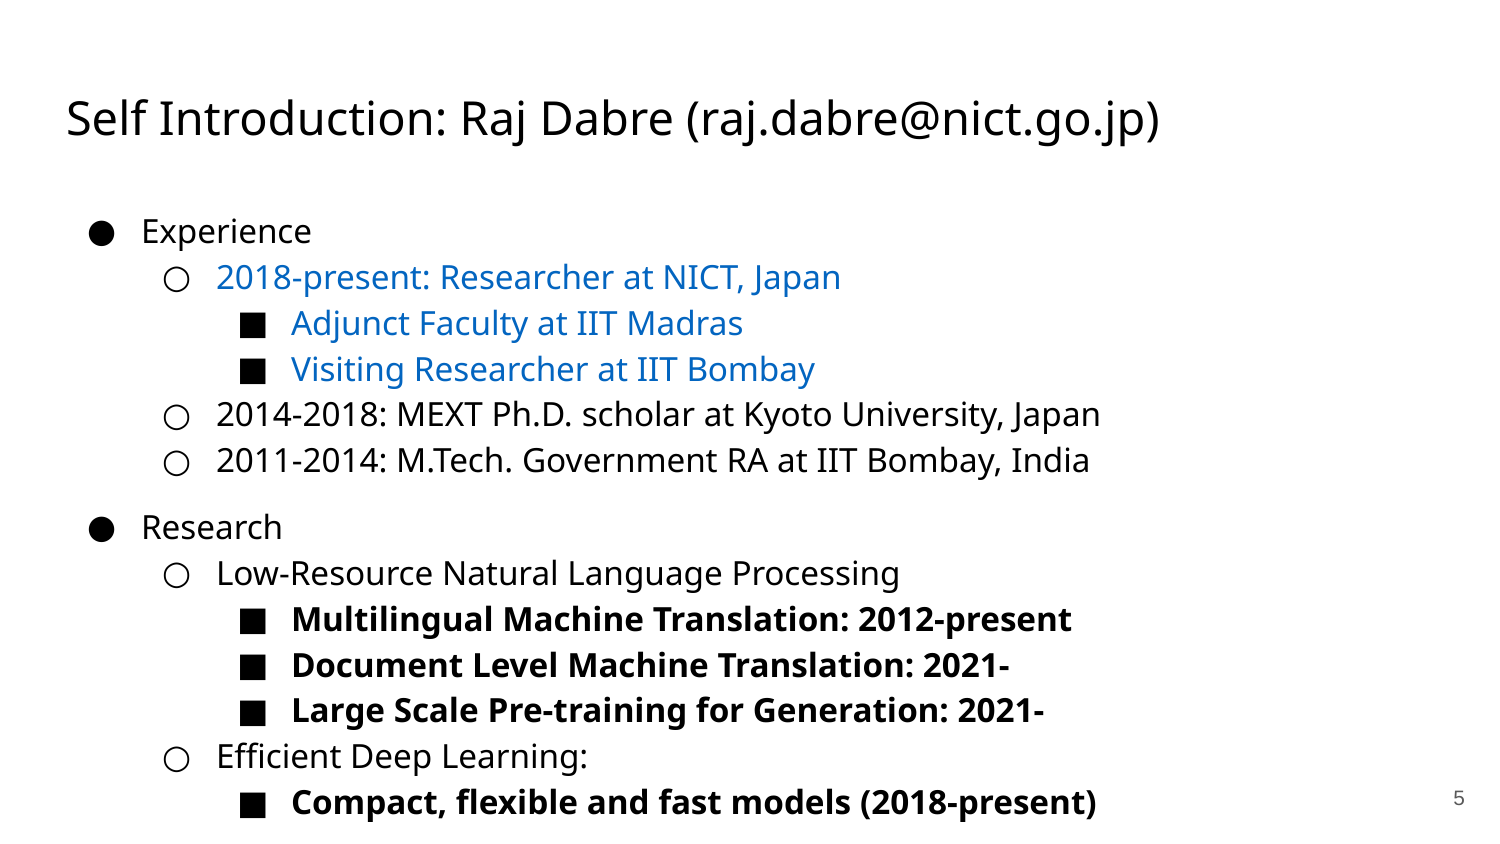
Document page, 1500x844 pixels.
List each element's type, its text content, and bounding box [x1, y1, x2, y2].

title Self Introduction: Raj Dabre (raj.dabre@nict.go.jp) [51, 72, 1449, 167]
list Experience 2018-present: Researcher at NICT, Japan Adjunct Faculty at IIT Madras Visiting Researcher at IIT Bombay 2014-2018: MEXT Ph.D. scholar at Kyoto University, Japan 2011-2014: M.Tech. Government RA at IIT Bombay, India Research Low-Resource Natural Language Processing Multilingual Machine Translation: 2012-present Document Level Machine Translation: 2021- Large Scale Pre-training for Generation: 2021- Efficient Deep Learning: Compact, flexible and fast models (2018-present) [51, 189, 1449, 789]
slide_number 5 [1389, 764, 1480, 830]
